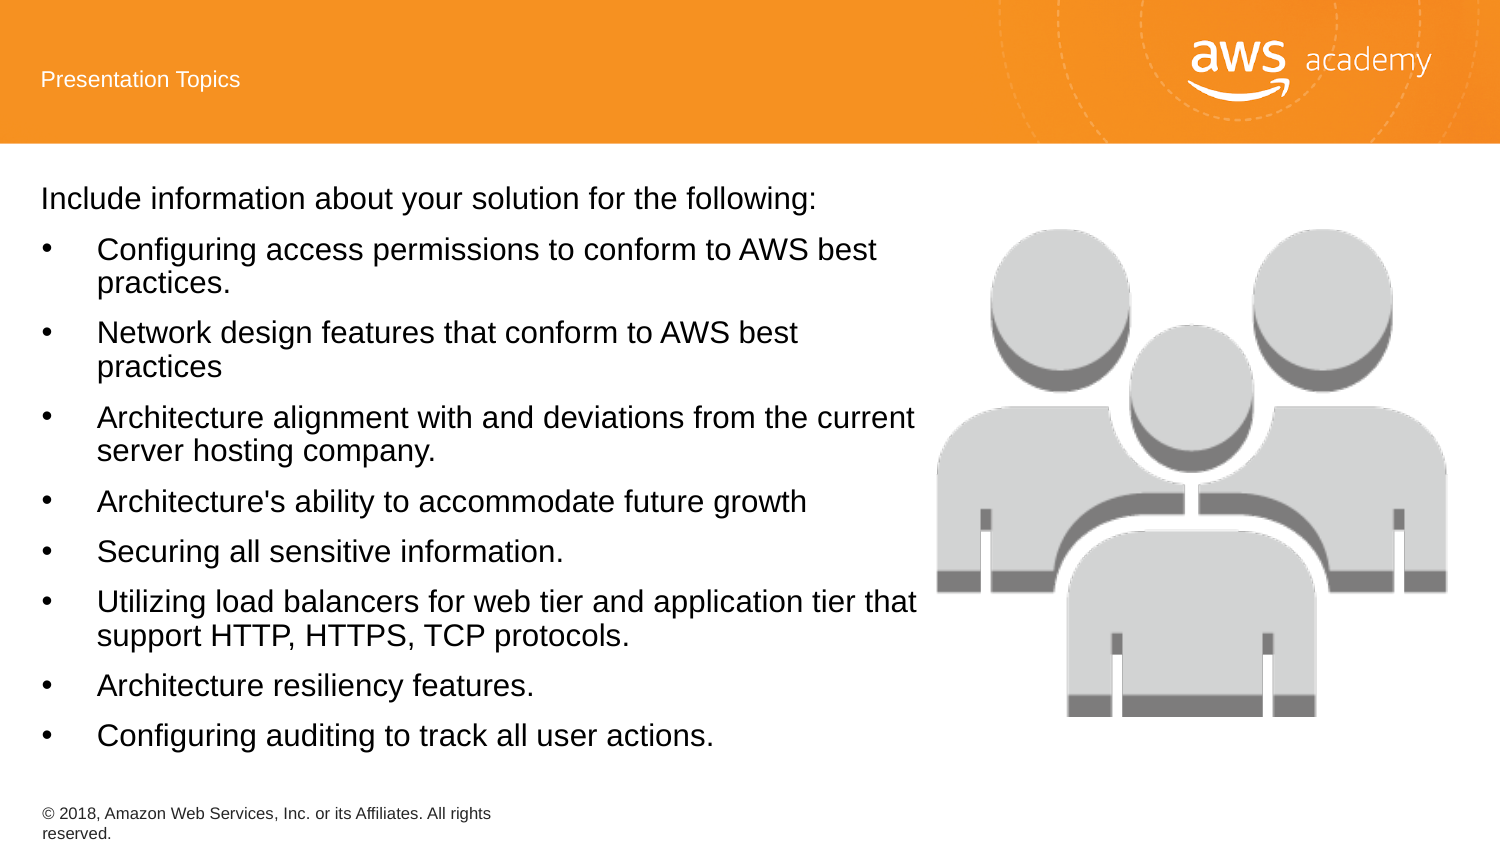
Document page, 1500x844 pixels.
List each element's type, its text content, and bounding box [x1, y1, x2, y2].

title Presentation Topics [29, 32, 1397, 129]
picture [0, 0, 1500, 844]
list Include information about your solution for the following: Configuring access permissions to conform to AWS best practices. Network design features that conform to AWS best practices Architecture alignment with and deviations from the current server hosting company. Architecture's ability to accommodate future growth Securing all sensitive information. Utilizing load balancers for web tier and application tier that support HTTP, HTTPS, TCP protocols. Architecture resiliency features. Configuring auditing to track all user actions. [29, 177, 936, 782]
